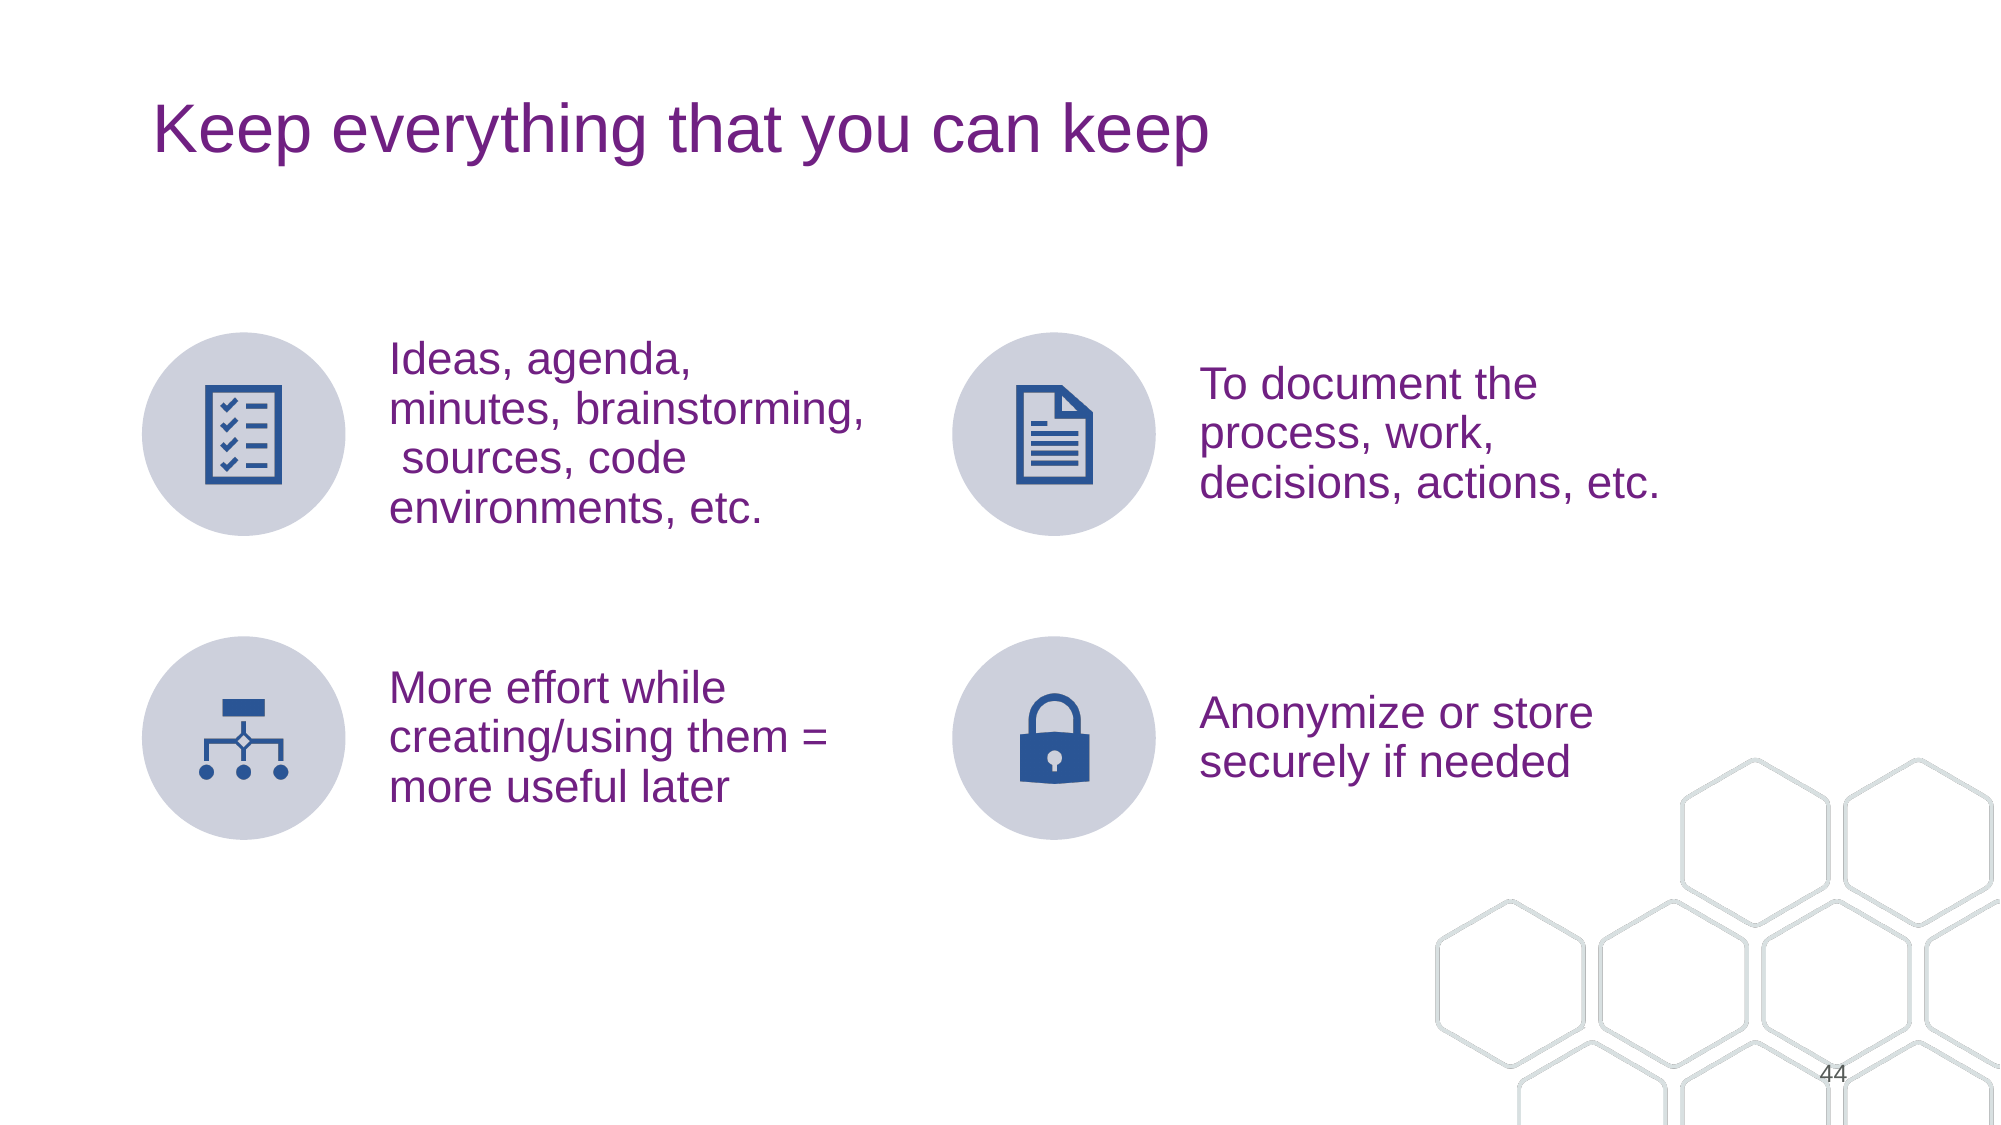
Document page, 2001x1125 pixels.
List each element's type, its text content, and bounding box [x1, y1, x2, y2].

slide_number 44 [1412, 1042, 1863, 1103]
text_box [137, 290, 1684, 882]
title Keep everything that you can keep [137, 85, 1775, 176]
picture [1320, 445, 2000, 1125]
